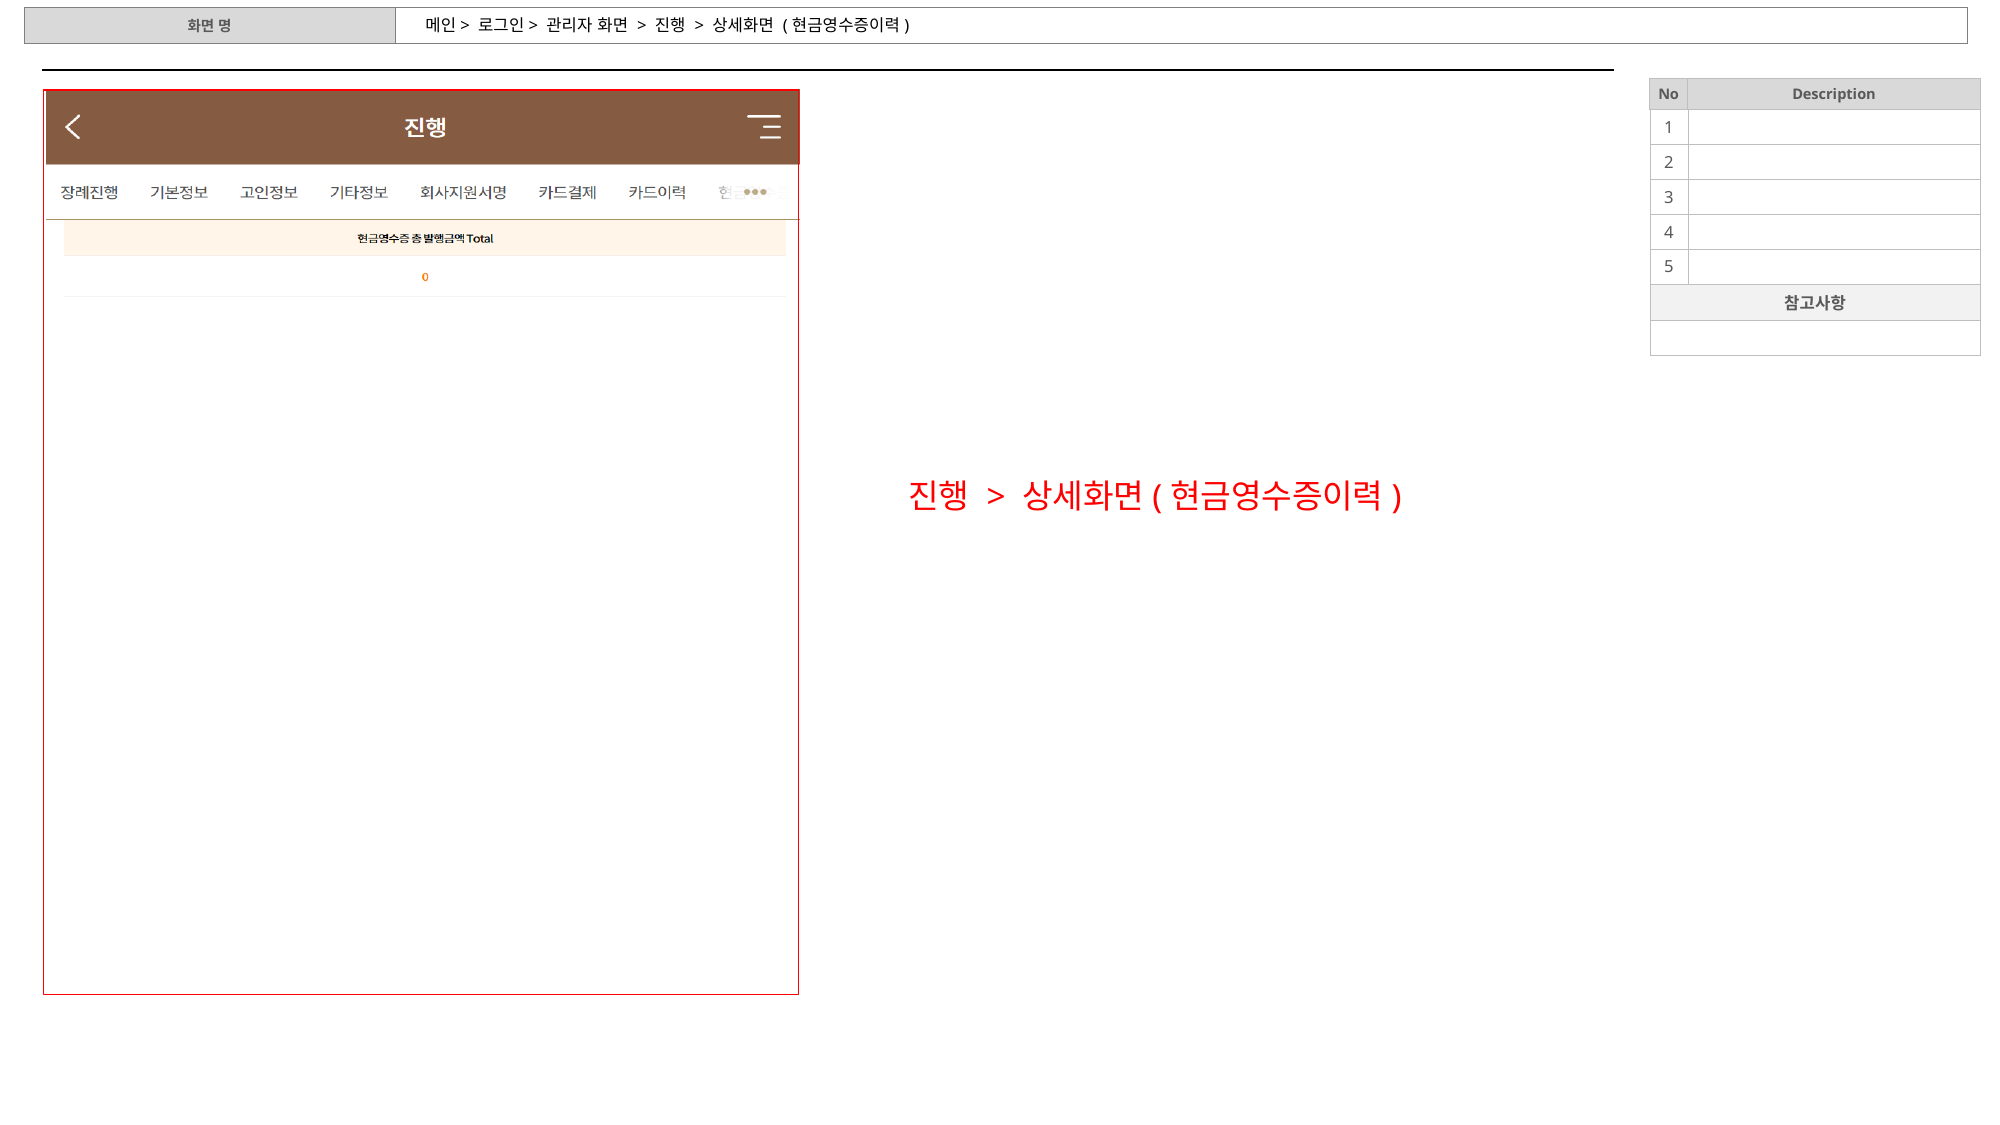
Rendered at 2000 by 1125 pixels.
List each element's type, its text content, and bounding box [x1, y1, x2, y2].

table_cell [1689, 180, 1980, 214]
table_cell 참고사항 [1651, 285, 1980, 320]
table_cell [1689, 145, 1980, 179]
text_box 메인> 로그인> 관리자 화면 > 진행 > 상세화면 (현금영수증이력) [410, 7, 925, 42]
table_cell [1689, 250, 1980, 284]
picture [46, 89, 800, 988]
table_header [1689, 110, 1980, 144]
table_cell 5 [1651, 250, 1688, 284]
table_cell 3 [1651, 180, 1688, 214]
table_header 1 [1651, 110, 1688, 144]
text_box [41, 989, 801, 997]
table_cell 4 [1651, 215, 1688, 249]
table_cell [1651, 321, 1980, 355]
table_cell [1689, 215, 1980, 249]
text_box 진행 > 상세화면(현금영수증이력) [893, 467, 1598, 523]
table_cell 2 [1651, 145, 1688, 179]
